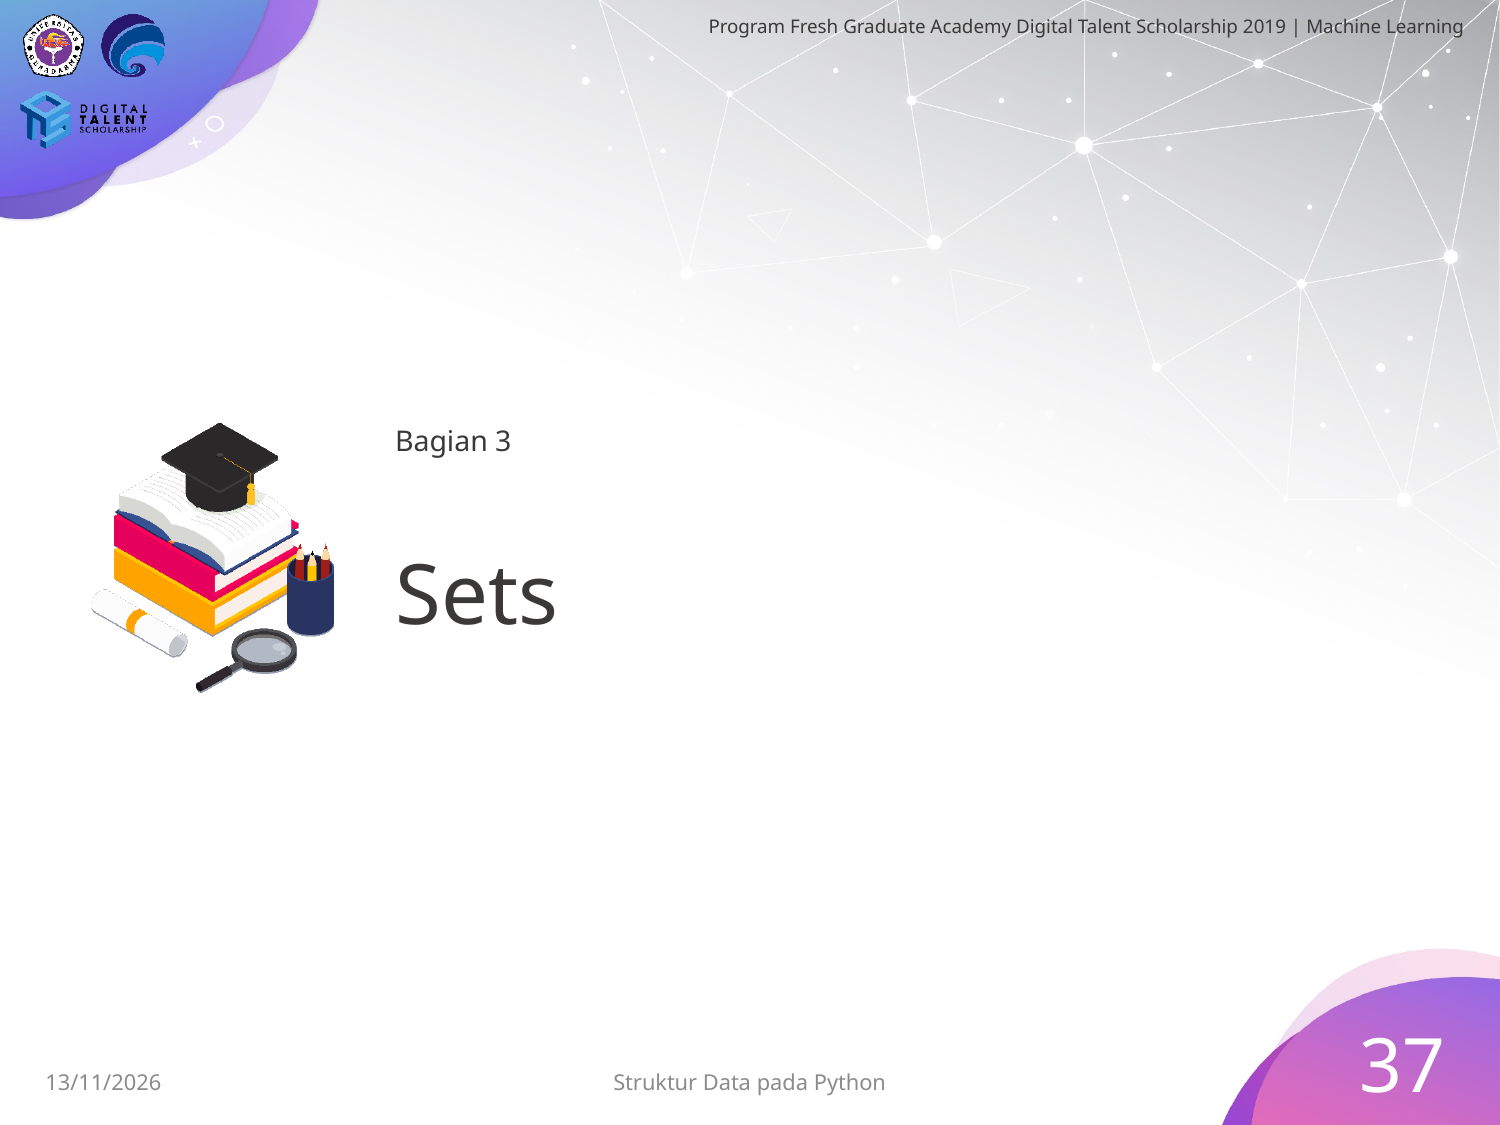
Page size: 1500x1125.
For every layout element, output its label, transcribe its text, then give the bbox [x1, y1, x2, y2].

slide_number 37 [1327, 1023, 1478, 1114]
footer Struktur Data pada Python [382, 1053, 1118, 1114]
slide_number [30, 1053, 272, 1114]
title Sets [380, 483, 1396, 700]
picture [0, 0, 1500, 1125]
list Bagian 3 [380, 415, 1396, 465]
